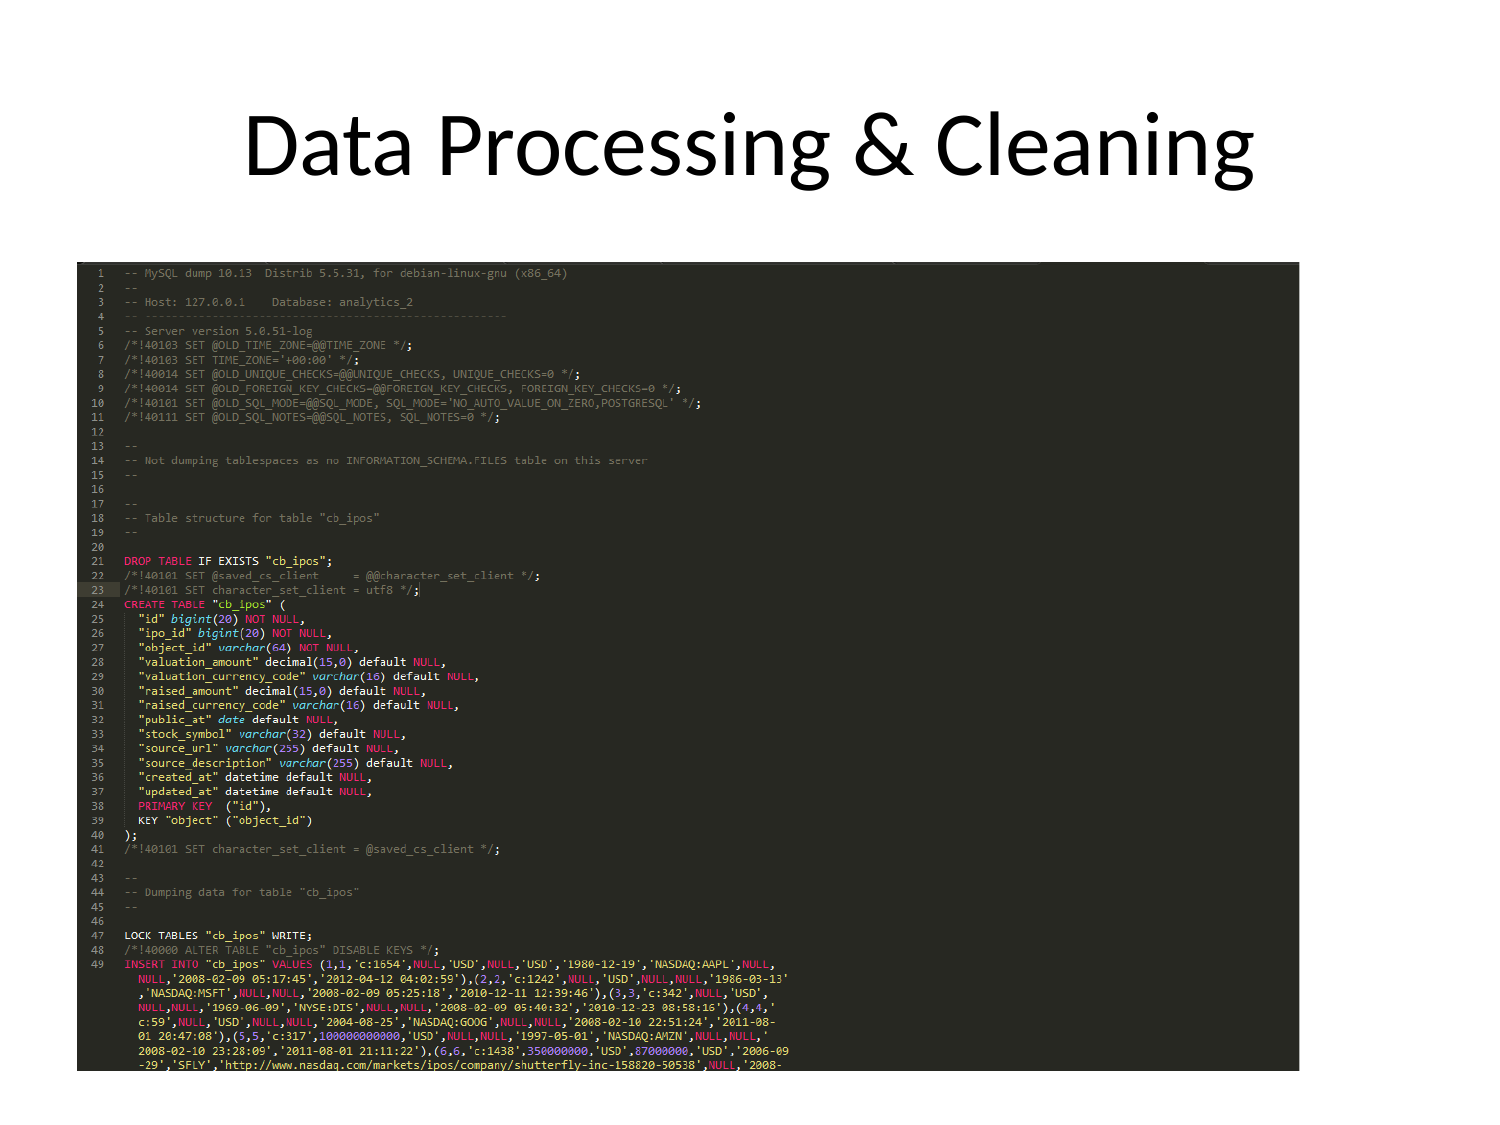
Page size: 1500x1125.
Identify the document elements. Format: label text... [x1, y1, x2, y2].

picture [76, 262, 1300, 1072]
title Data Processing & Cleaning [75, 45, 1425, 233]
